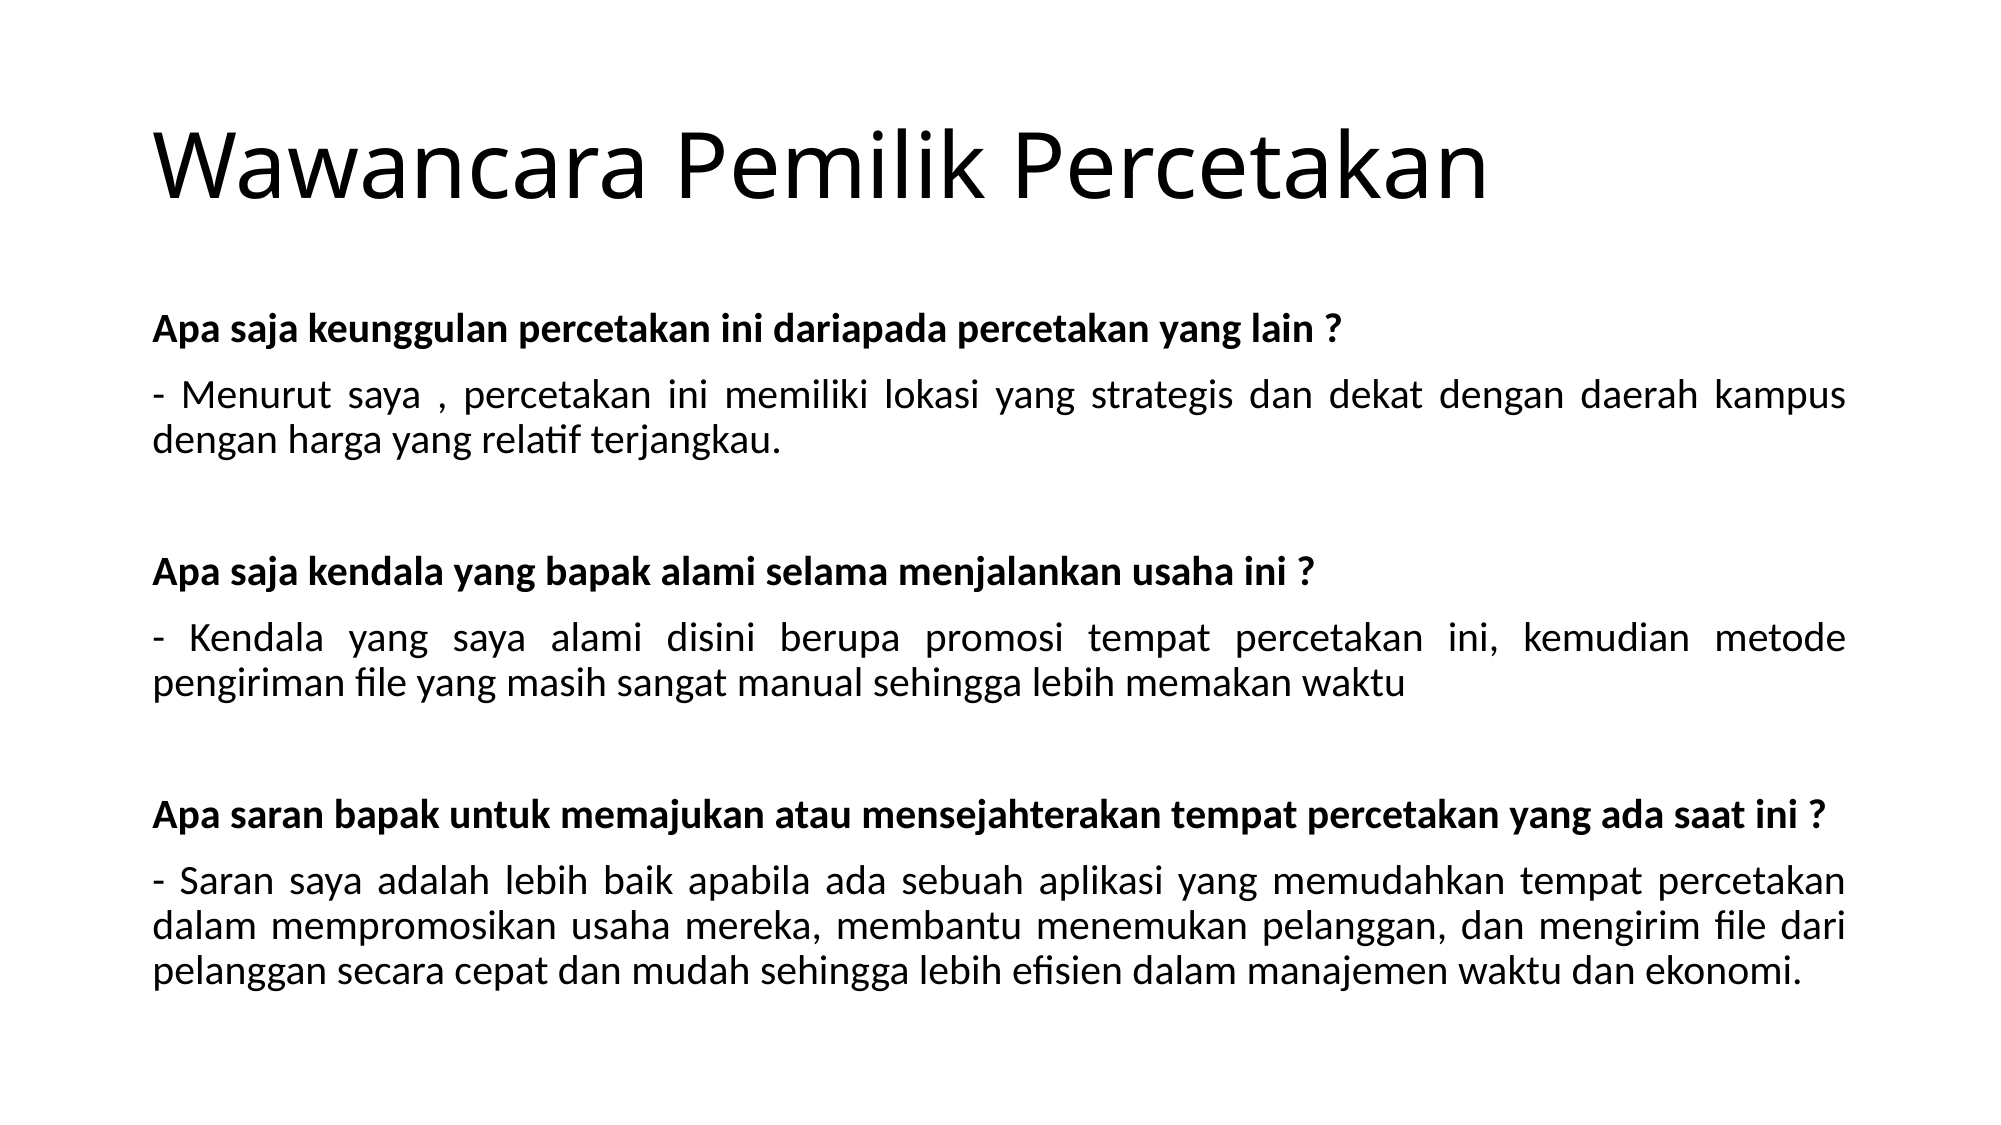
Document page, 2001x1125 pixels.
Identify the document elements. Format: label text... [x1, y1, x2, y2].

list Apa saja keunggulan percetakan ini dariapada percetakan yang lain ? - Menurut saya , percetakan ini memiliki lokasi yang strategis dan dekat dengan daerah kampus dengan harga yang relatif terjangkau. Apa saja kendala yang bapak alami selama menjalankan usaha ini ? - Kendala yang saya alami disini berupa promosi tempat percetakan ini, kemudian metode pengiriman file yang masih sangat manual sehingga lebih memakan waktu Apa saran bapak untuk memajukan atau mensejahterakan tempat percetakan yang ada saat ini ? - Saran saya adalah lebih baik apabila ada sebuah aplikasi yang memudahkan tempat percetakan dalam mempromosikan usaha mereka, membantu menemukan pelanggan, dan mengirim file dari pelanggan secara cepat dan mudah sehingga lebih efisien dalam manajemen waktu dan ekonomi. [137, 299, 1863, 1014]
title Wawancara Pemilik Percetakan [137, 59, 1863, 278]
